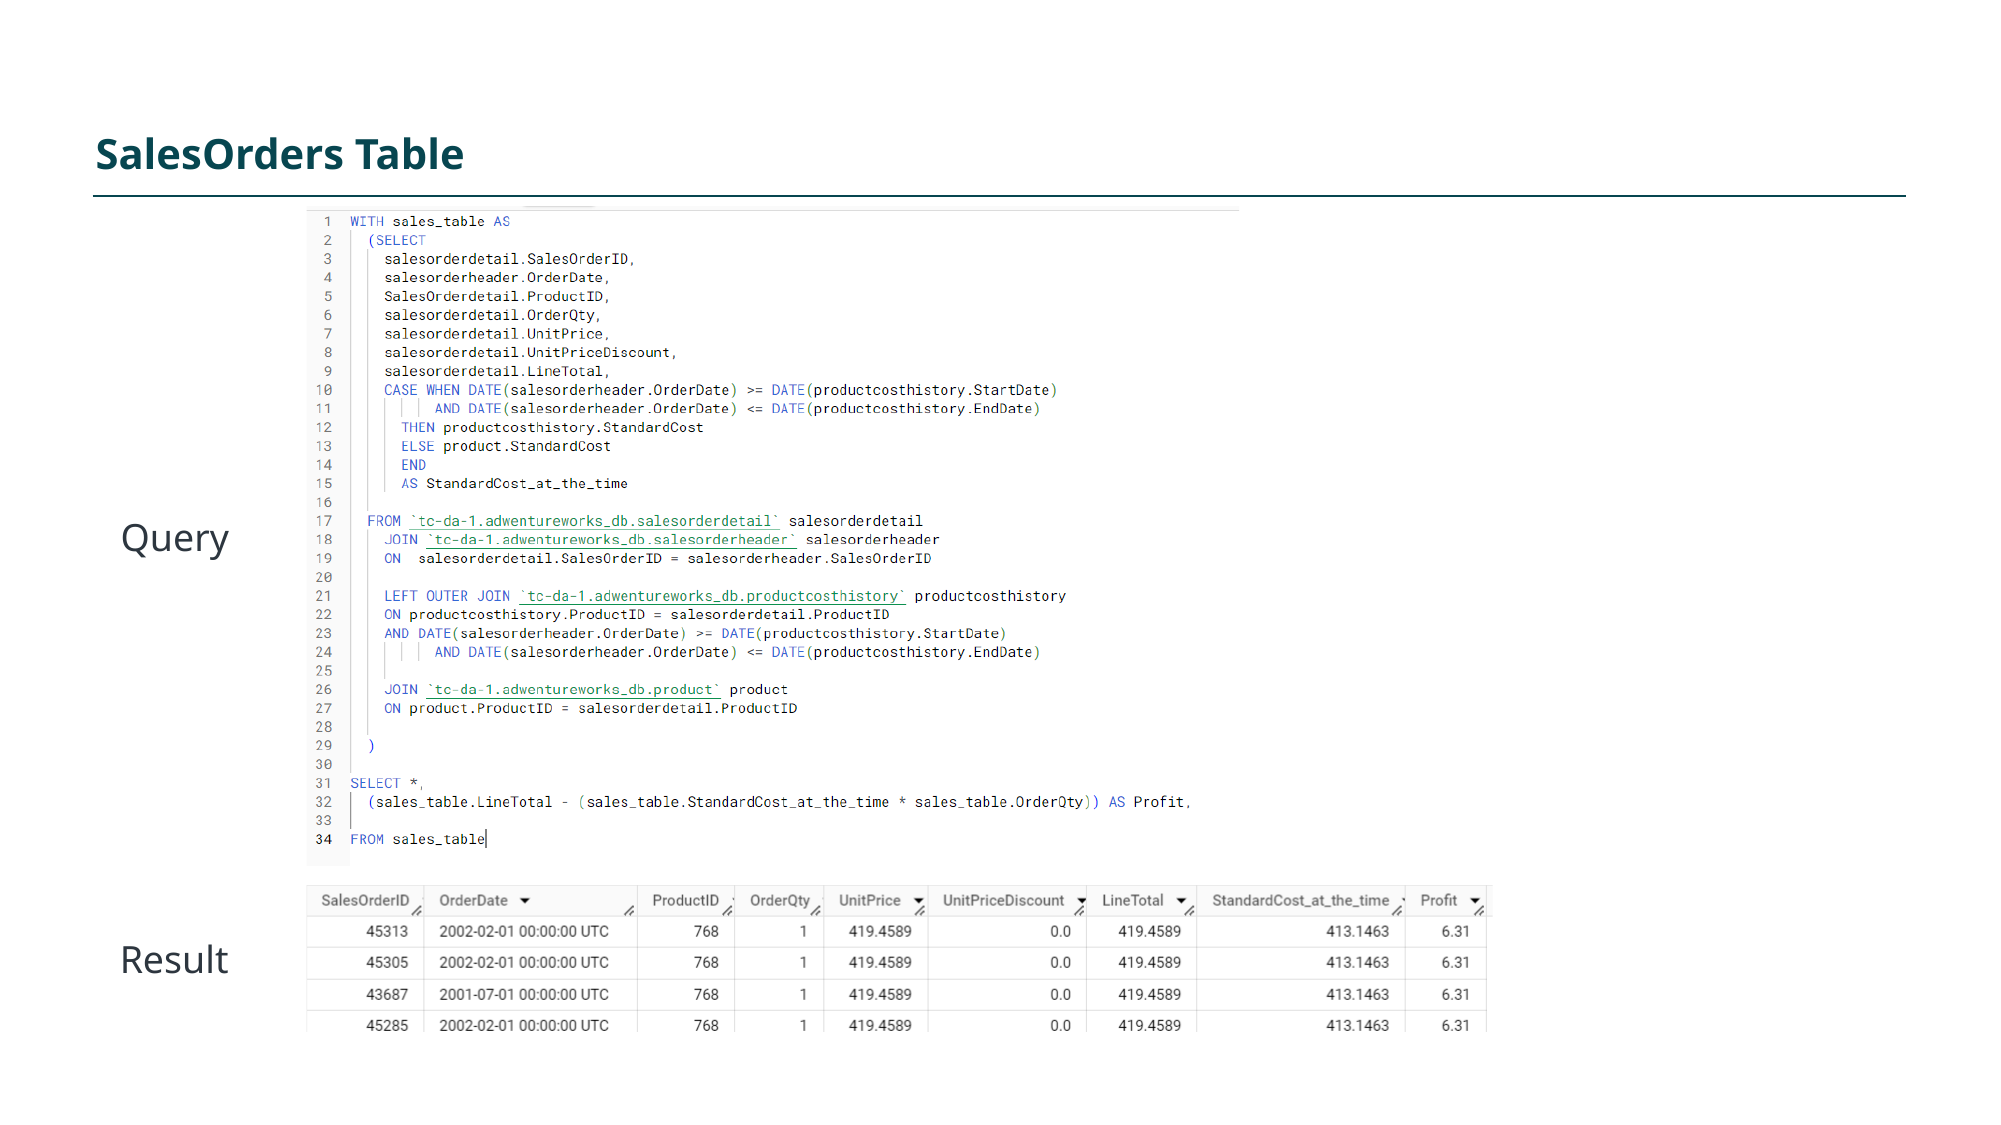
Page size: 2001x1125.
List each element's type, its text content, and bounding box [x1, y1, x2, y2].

text_box Query [96, 204, 263, 868]
title SalesOrders Table [95, 125, 1906, 187]
text_box Result [96, 883, 263, 1034]
picture [306, 884, 1494, 1033]
picture [306, 205, 1240, 867]
